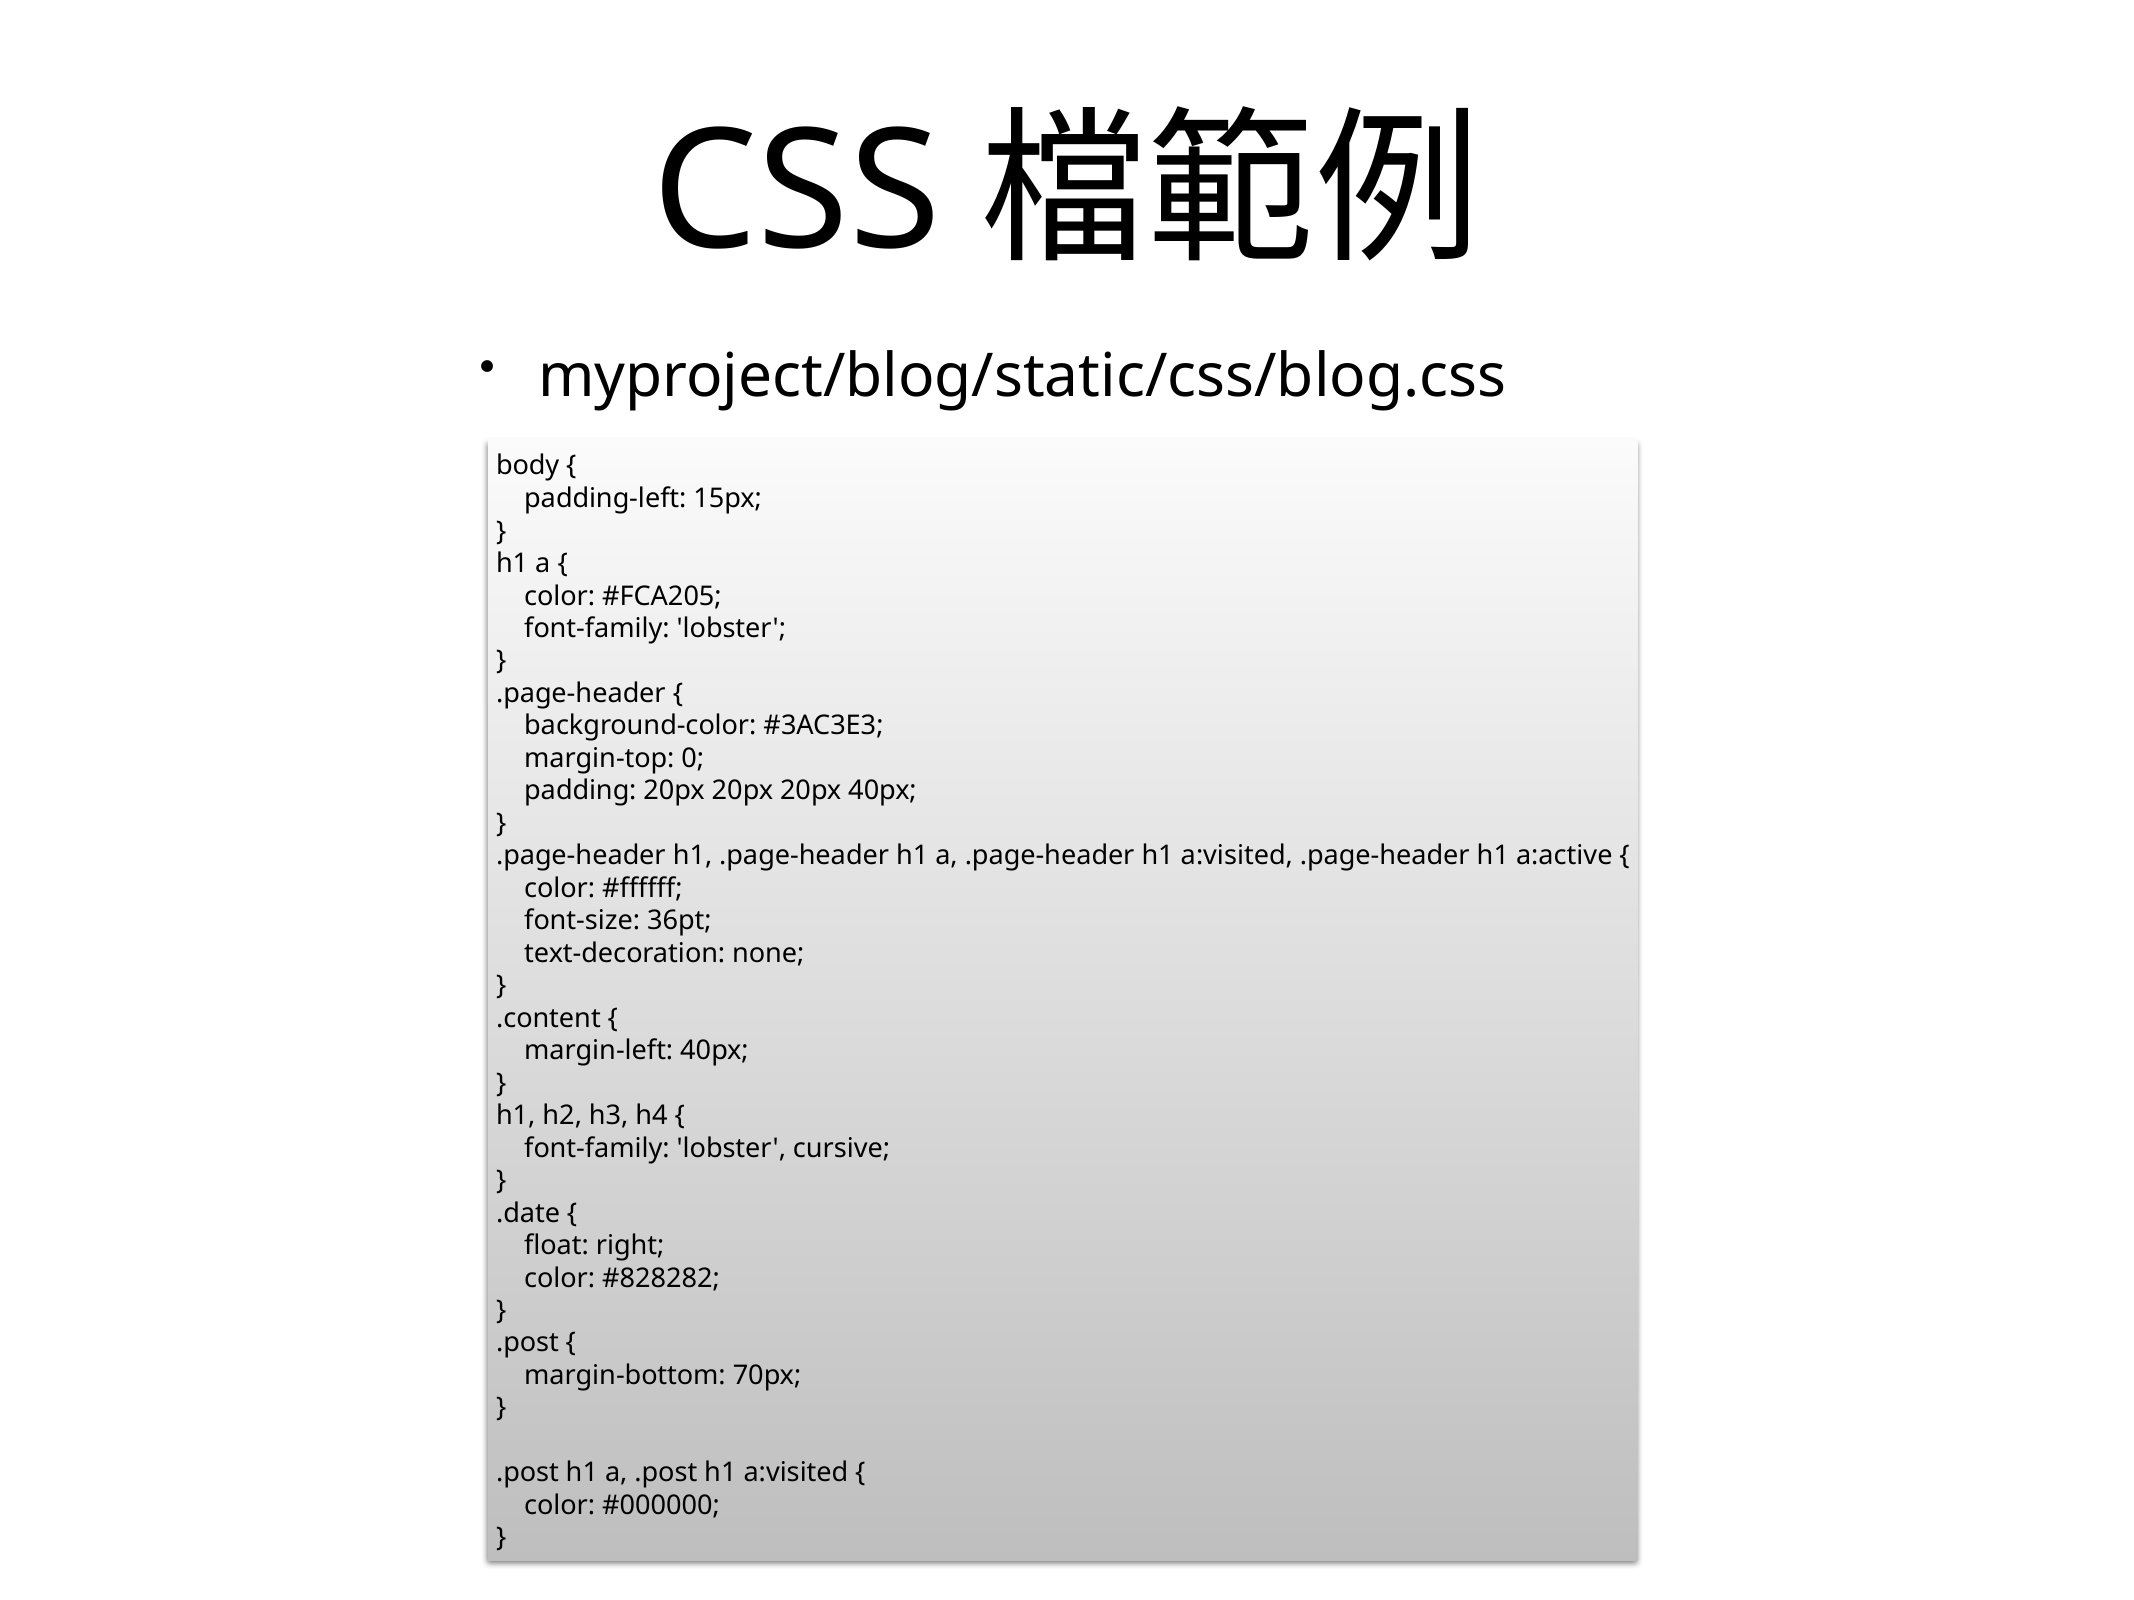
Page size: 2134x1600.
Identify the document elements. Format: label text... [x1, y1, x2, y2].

text_box myproject/blog/static/css/blog.css [471, 327, 1516, 417]
text_box body { padding-left: 15px; } h1 a { color: #FCA205; font-family: 'lobster'; } .page-header { background-color: #3AC3E3; margin-top: 0; padding: 20px 20px 20px 40px; } .page-header h1, .page-header h1 a, .page-header h1 a:visited, .page-header h1 a:active { color: #ffffff; font-size: 36pt; text-decoration: none; } .content { margin-left: 40px; } h1, h2, h3, h4 { font-family: 'lobster', cursive; } .date { float: right; color: #828282; } .post { margin-bottom: 70px; } .post h1 a, .post h1 a:visited { color: #000000; } [487, 439, 1638, 1561]
title CSS檔範例 [155, 72, 1978, 428]
